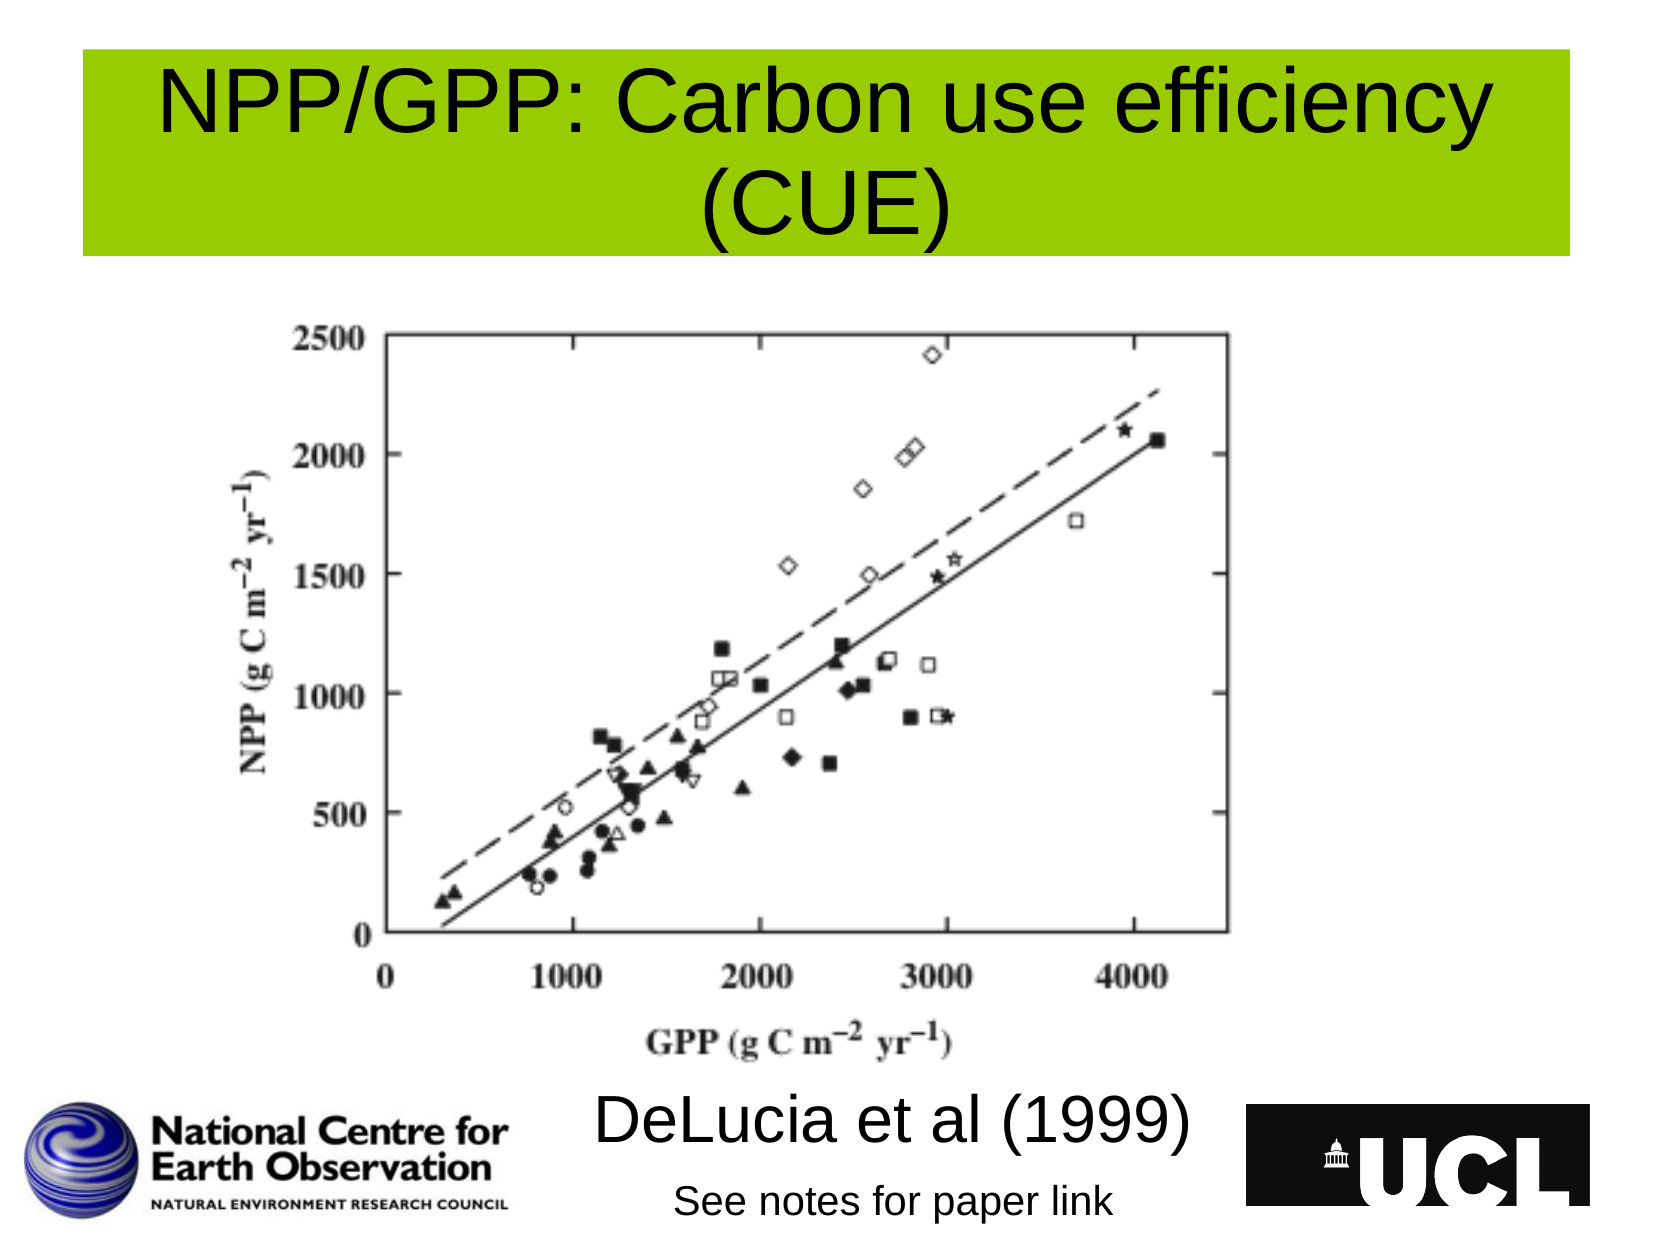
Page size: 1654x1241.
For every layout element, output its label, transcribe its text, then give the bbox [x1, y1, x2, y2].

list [0, 277, 1488, 1097]
title NPP/GPP: Carbon use efficiency (CUE) [82, 49, 1571, 257]
picture [23, 1097, 513, 1223]
text_box DeLucia et al (1999) See notes for paper link [578, 1104, 1209, 1232]
picture [1246, 1104, 1590, 1206]
